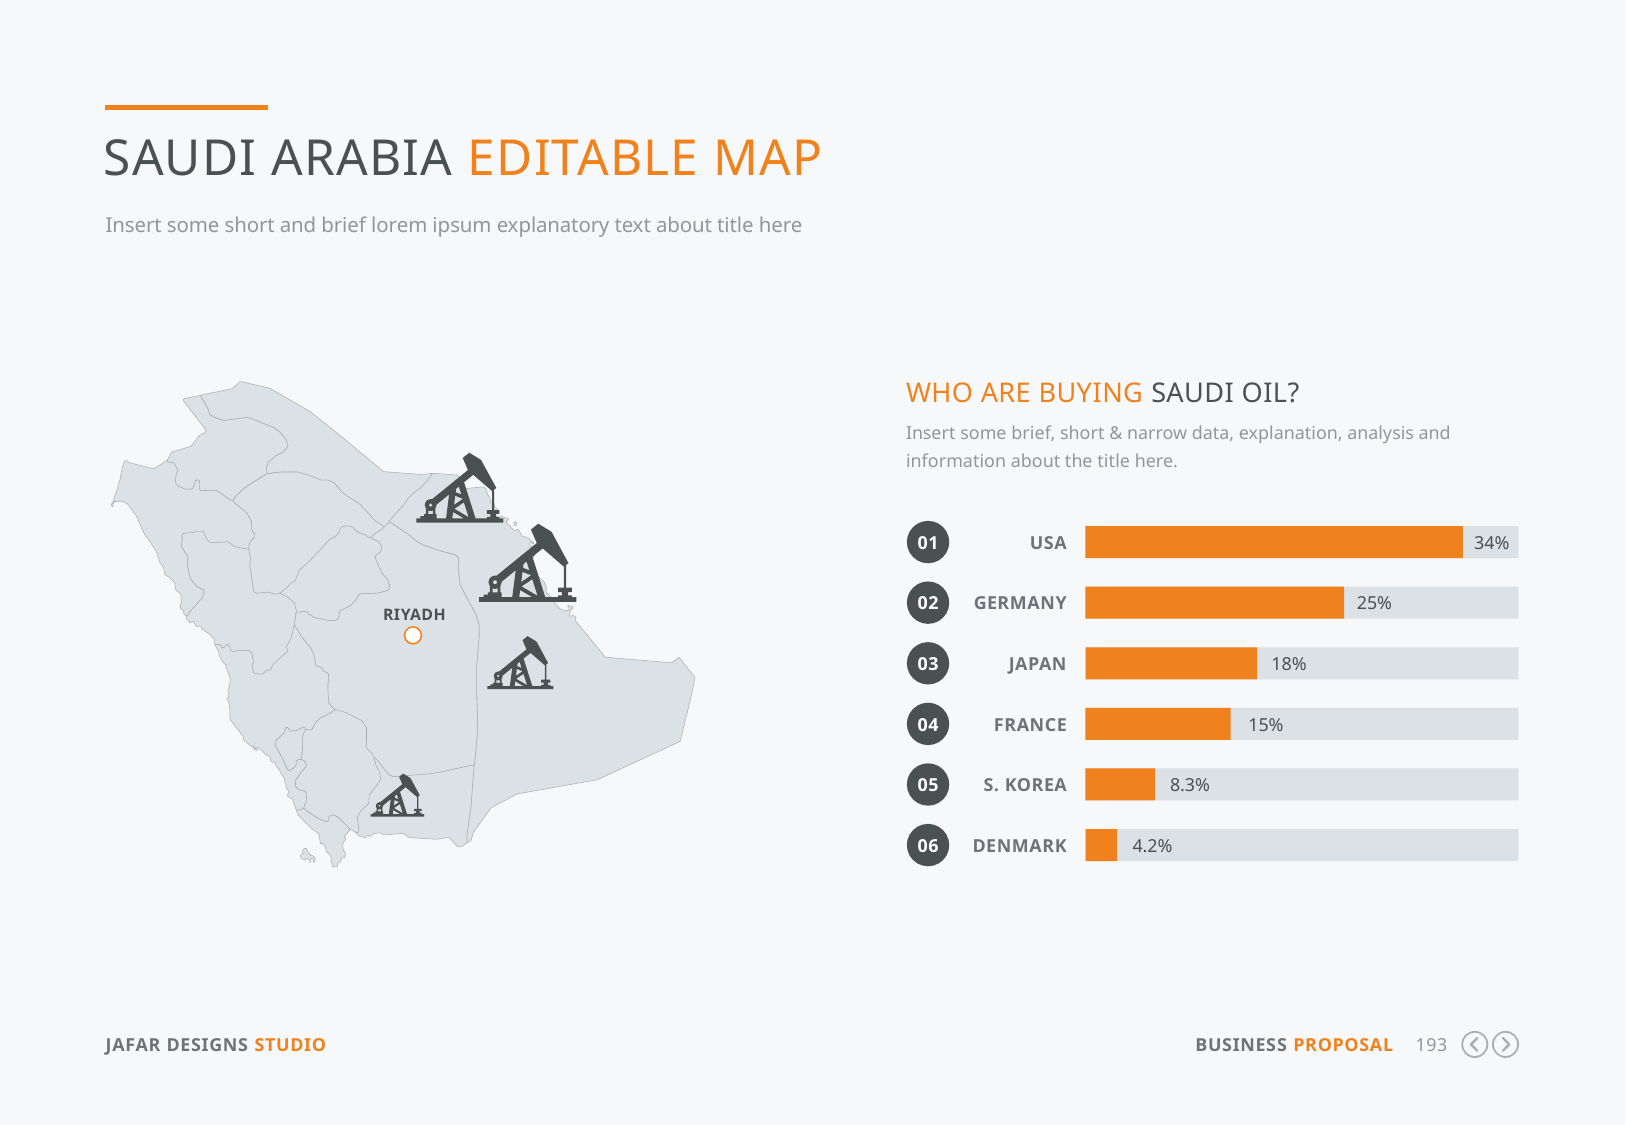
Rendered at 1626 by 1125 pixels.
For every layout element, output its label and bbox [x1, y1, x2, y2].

text_box [906, 763, 950, 806]
text_box [965, 712, 1067, 735]
text_box [906, 520, 950, 564]
text_box [965, 834, 1067, 856]
text_box [1085, 586, 1519, 619]
list [103, 125, 1518, 188]
text_box [965, 591, 1067, 614]
text_box [906, 642, 950, 685]
text_box [965, 652, 1067, 675]
text_box [965, 773, 1067, 796]
text_box [1085, 707, 1519, 740]
text_box [906, 702, 950, 746]
text_box [906, 823, 950, 867]
text_box [1085, 829, 1519, 862]
text_box [1085, 526, 1519, 559]
list [105, 209, 1519, 241]
text_box [965, 531, 1067, 553]
text_box [1085, 768, 1519, 801]
text_box [906, 581, 950, 624]
text_box [1085, 647, 1519, 680]
text_box [111, 381, 695, 868]
text_box [906, 375, 1517, 472]
